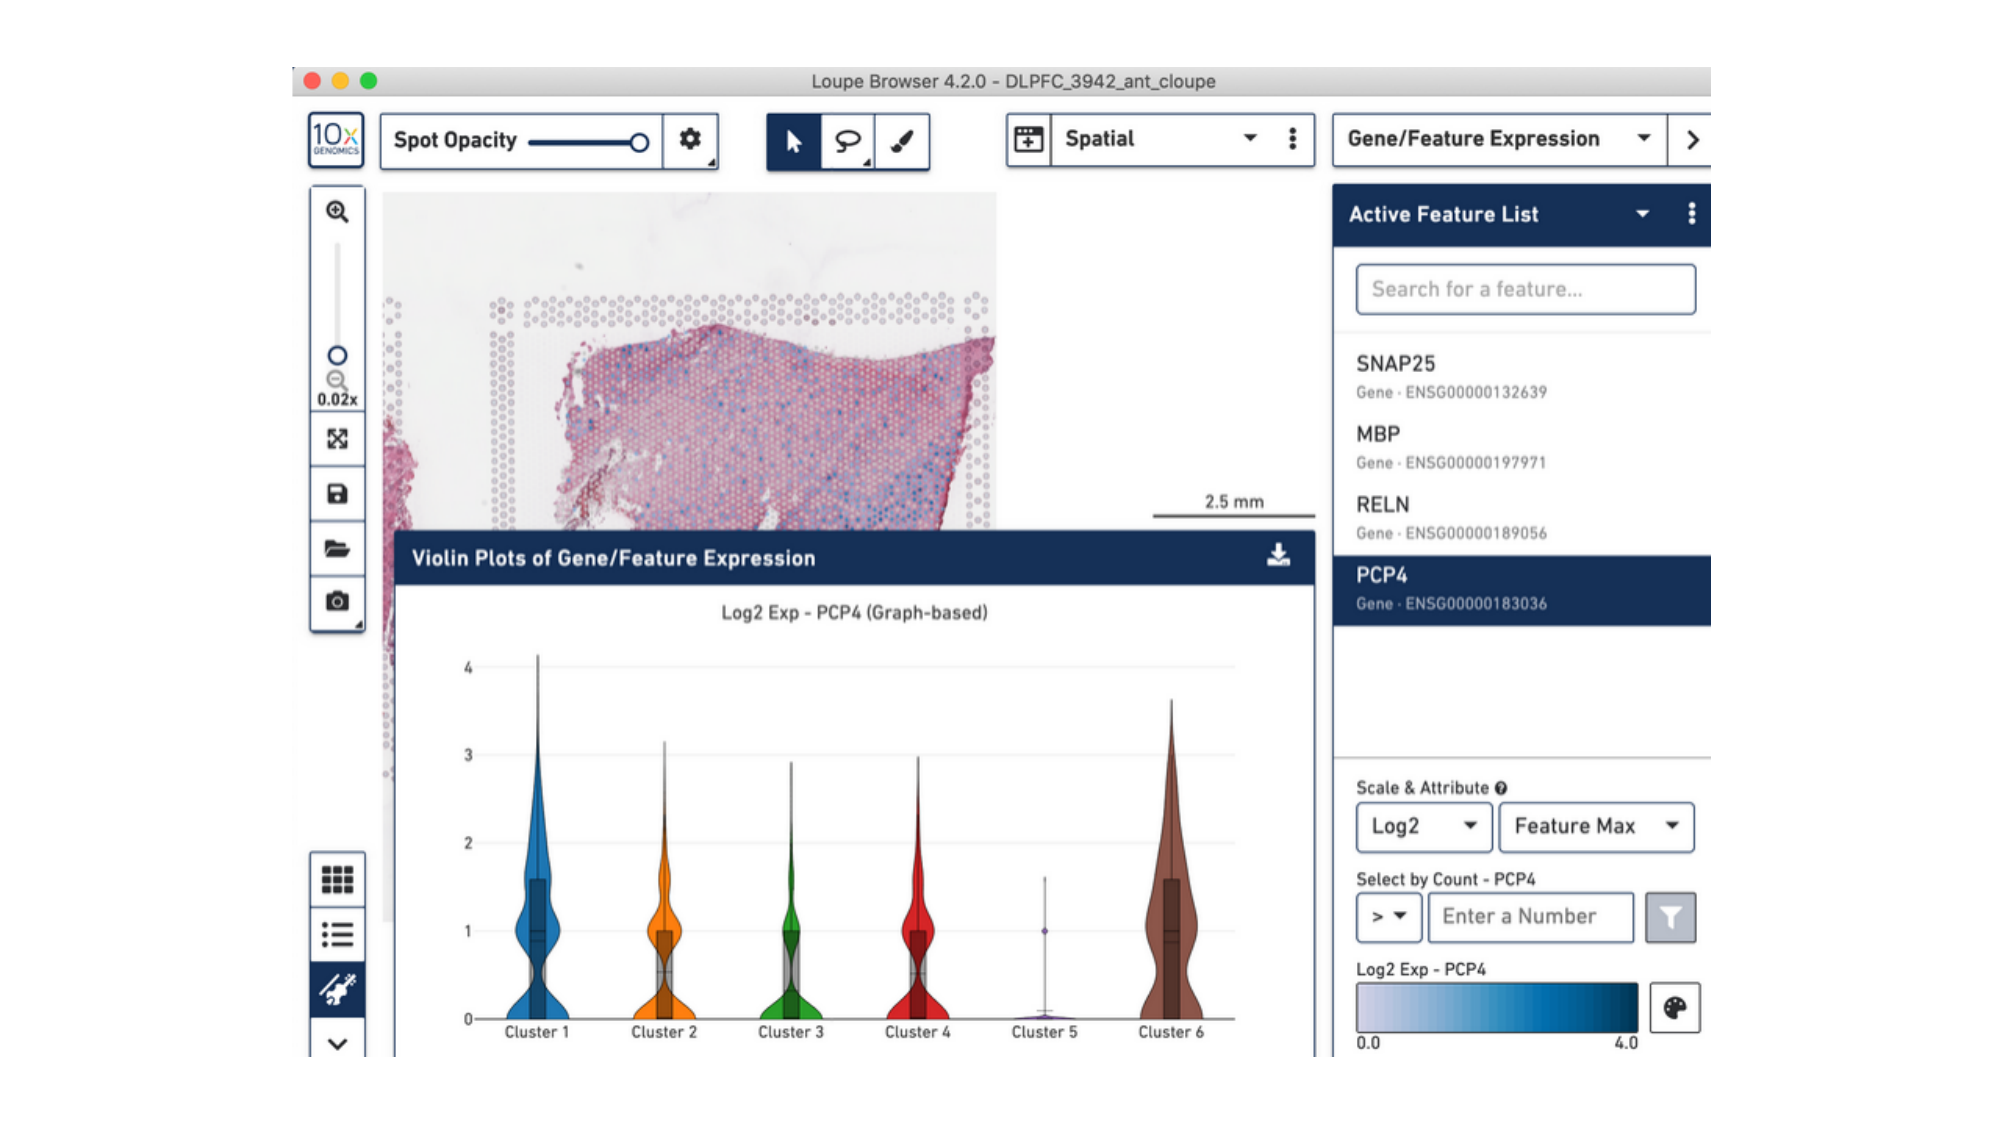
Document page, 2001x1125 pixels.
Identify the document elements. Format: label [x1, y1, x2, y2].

picture [288, 67, 1712, 1058]
